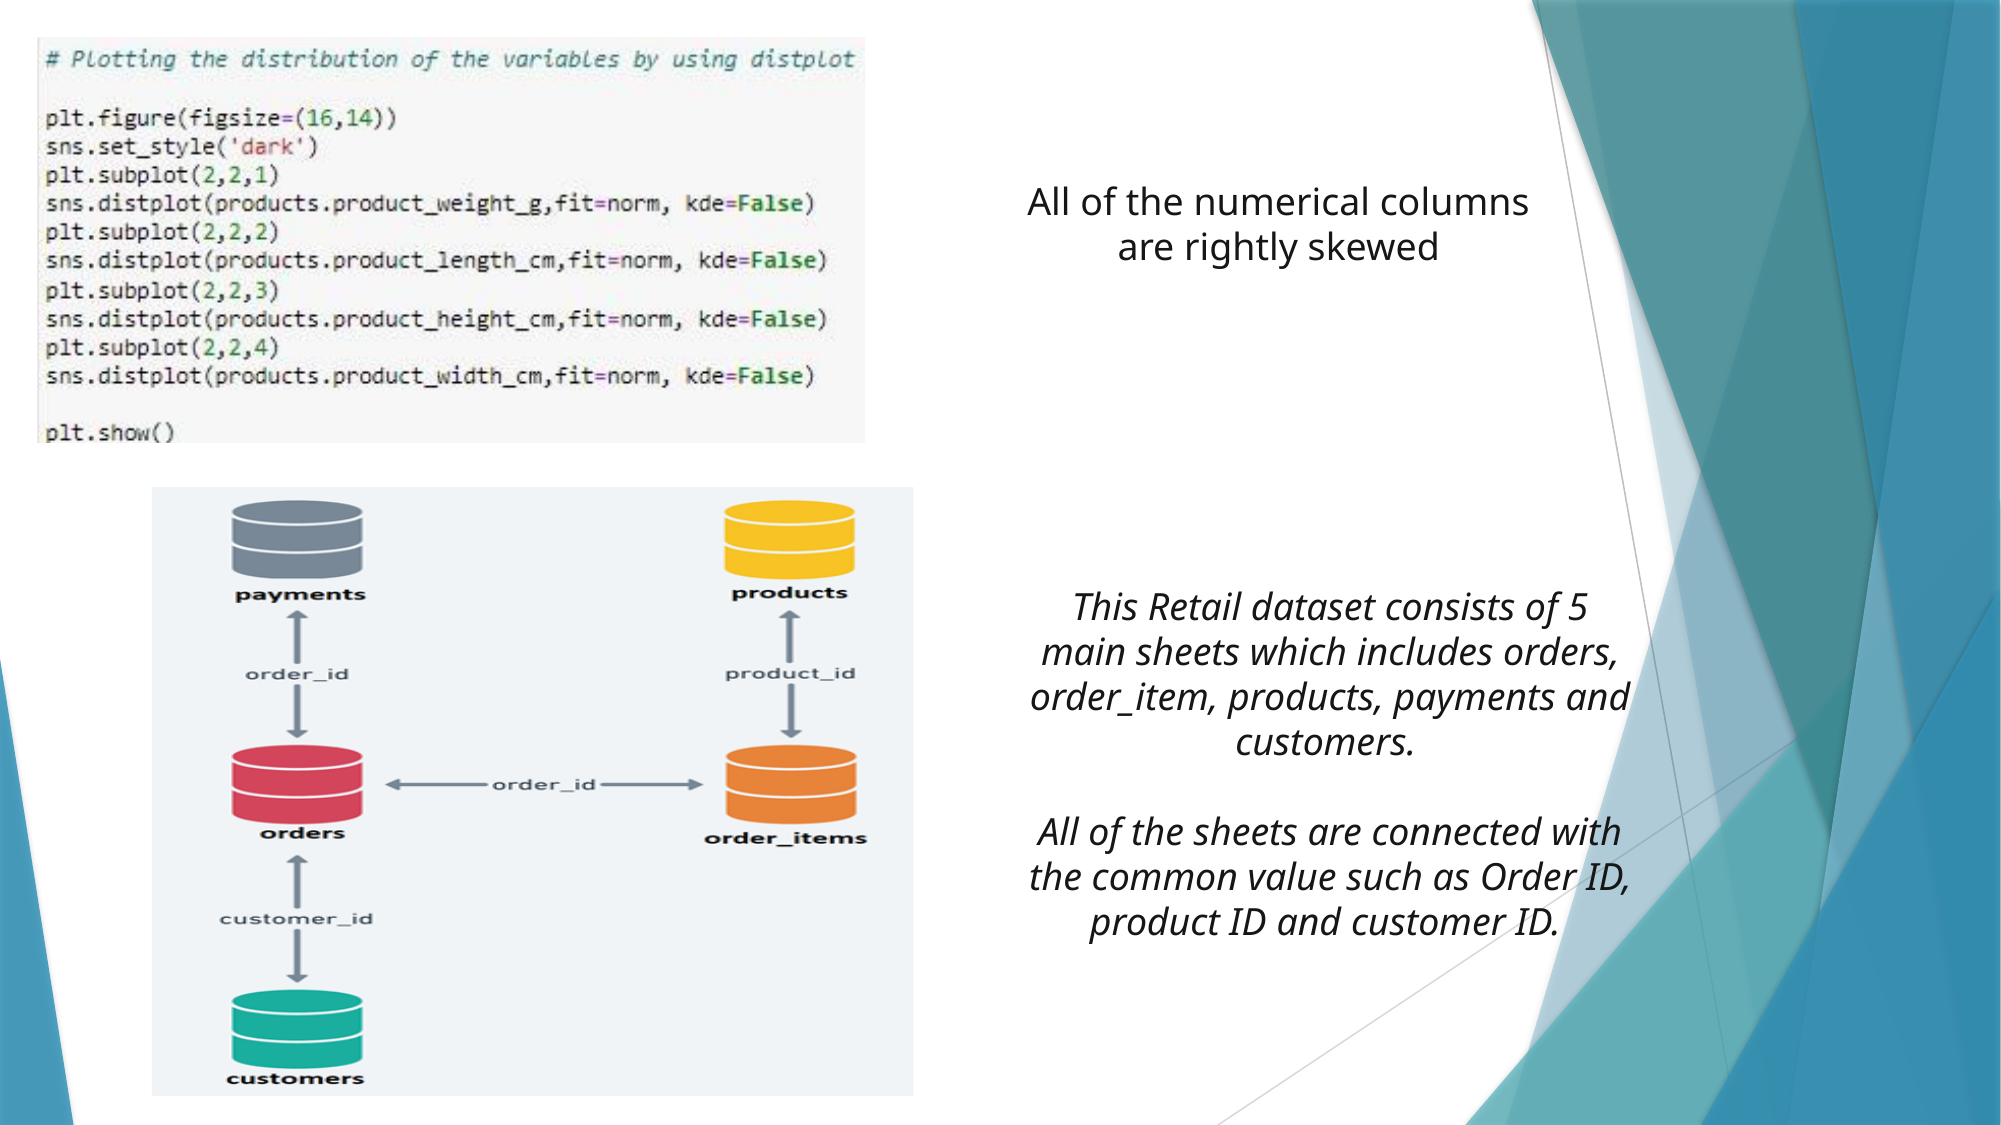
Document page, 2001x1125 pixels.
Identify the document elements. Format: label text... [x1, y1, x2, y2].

text_box This Retail dataset consists of 5 main sheets which includes orders, order_item, products, payments and customers. All of the sheets are connected with the common value such as Order ID, product ID and customer ID. [1013, 575, 1648, 951]
picture [151, 486, 914, 1096]
picture [36, 37, 866, 444]
text_box All of the numerical columns are rightly skewed [999, 170, 1558, 276]
